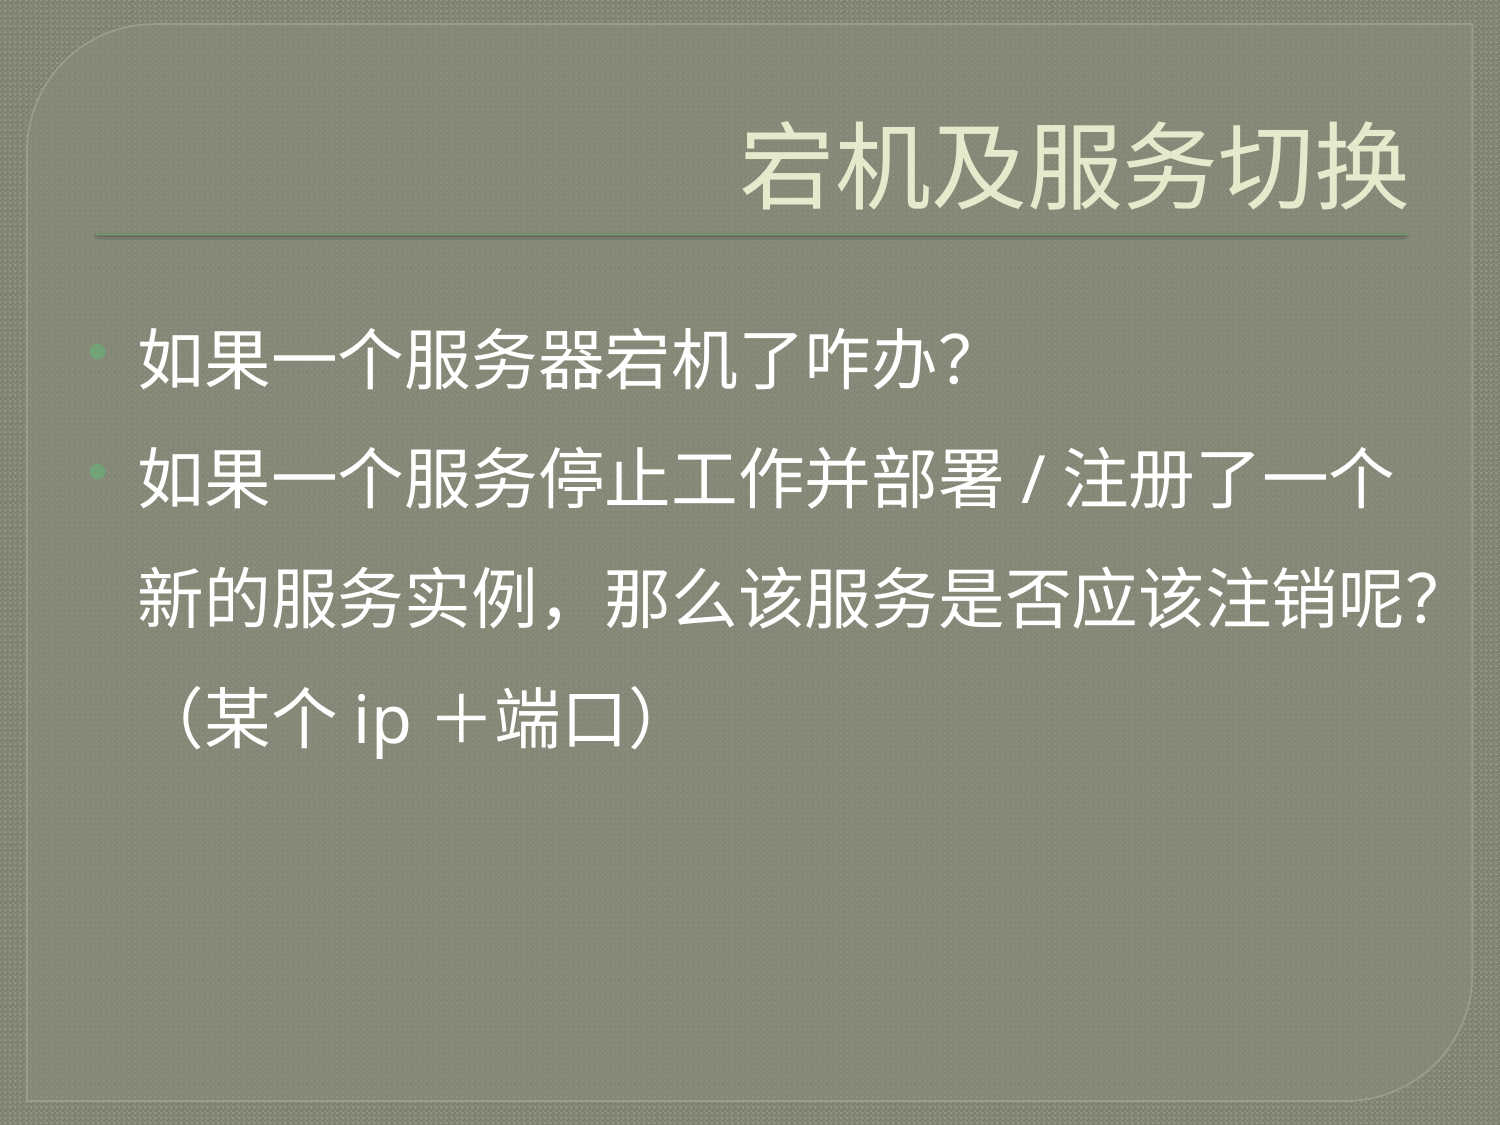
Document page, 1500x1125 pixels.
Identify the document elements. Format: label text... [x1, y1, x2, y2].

list 如果一个服务器宕机了咋办？ 如果一个服务停止工作并部署/注册了一个新的服务实例，那么该服务是否应该注销呢？（某个ip＋端口） [75, 270, 1425, 1013]
title 宕机及服务切换 [75, 41, 1425, 230]
